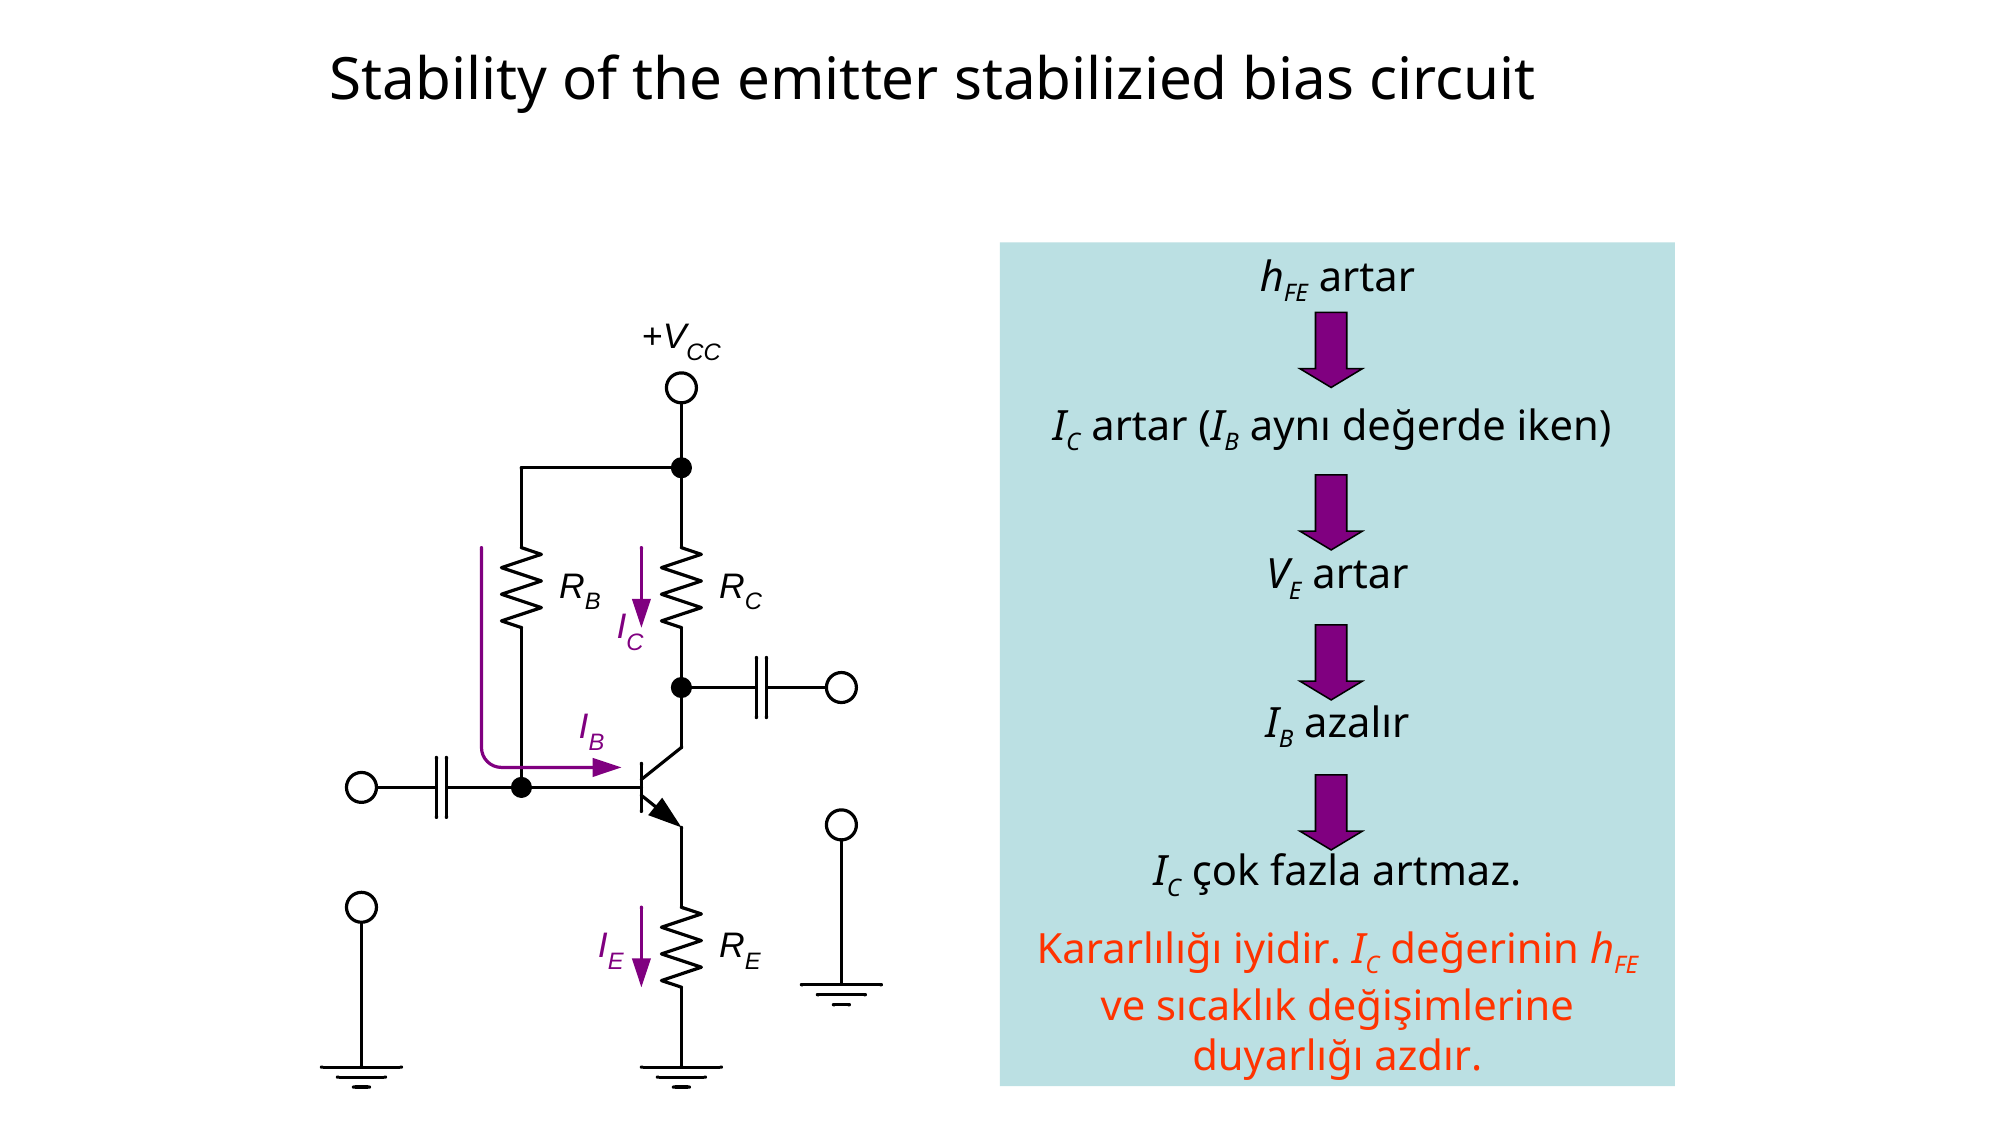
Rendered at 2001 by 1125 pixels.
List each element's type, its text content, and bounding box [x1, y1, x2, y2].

text_box [1299, 624, 1363, 700]
title Stability of the emitter stabilizied bias circuit [314, 42, 1665, 111]
text_box [1299, 312, 1363, 388]
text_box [314, 305, 889, 1094]
text_box hFE artar IC artar (IB aynı değerde iken) VE artar IB azalır IC çok fazla artmaz. Kararlılığı iyidir. IC değerinin hFE ve sıcaklık değişimlerine duyarlığı azdır. [999, 242, 1675, 1087]
text_box [1299, 474, 1363, 550]
text_box [1299, 774, 1363, 850]
